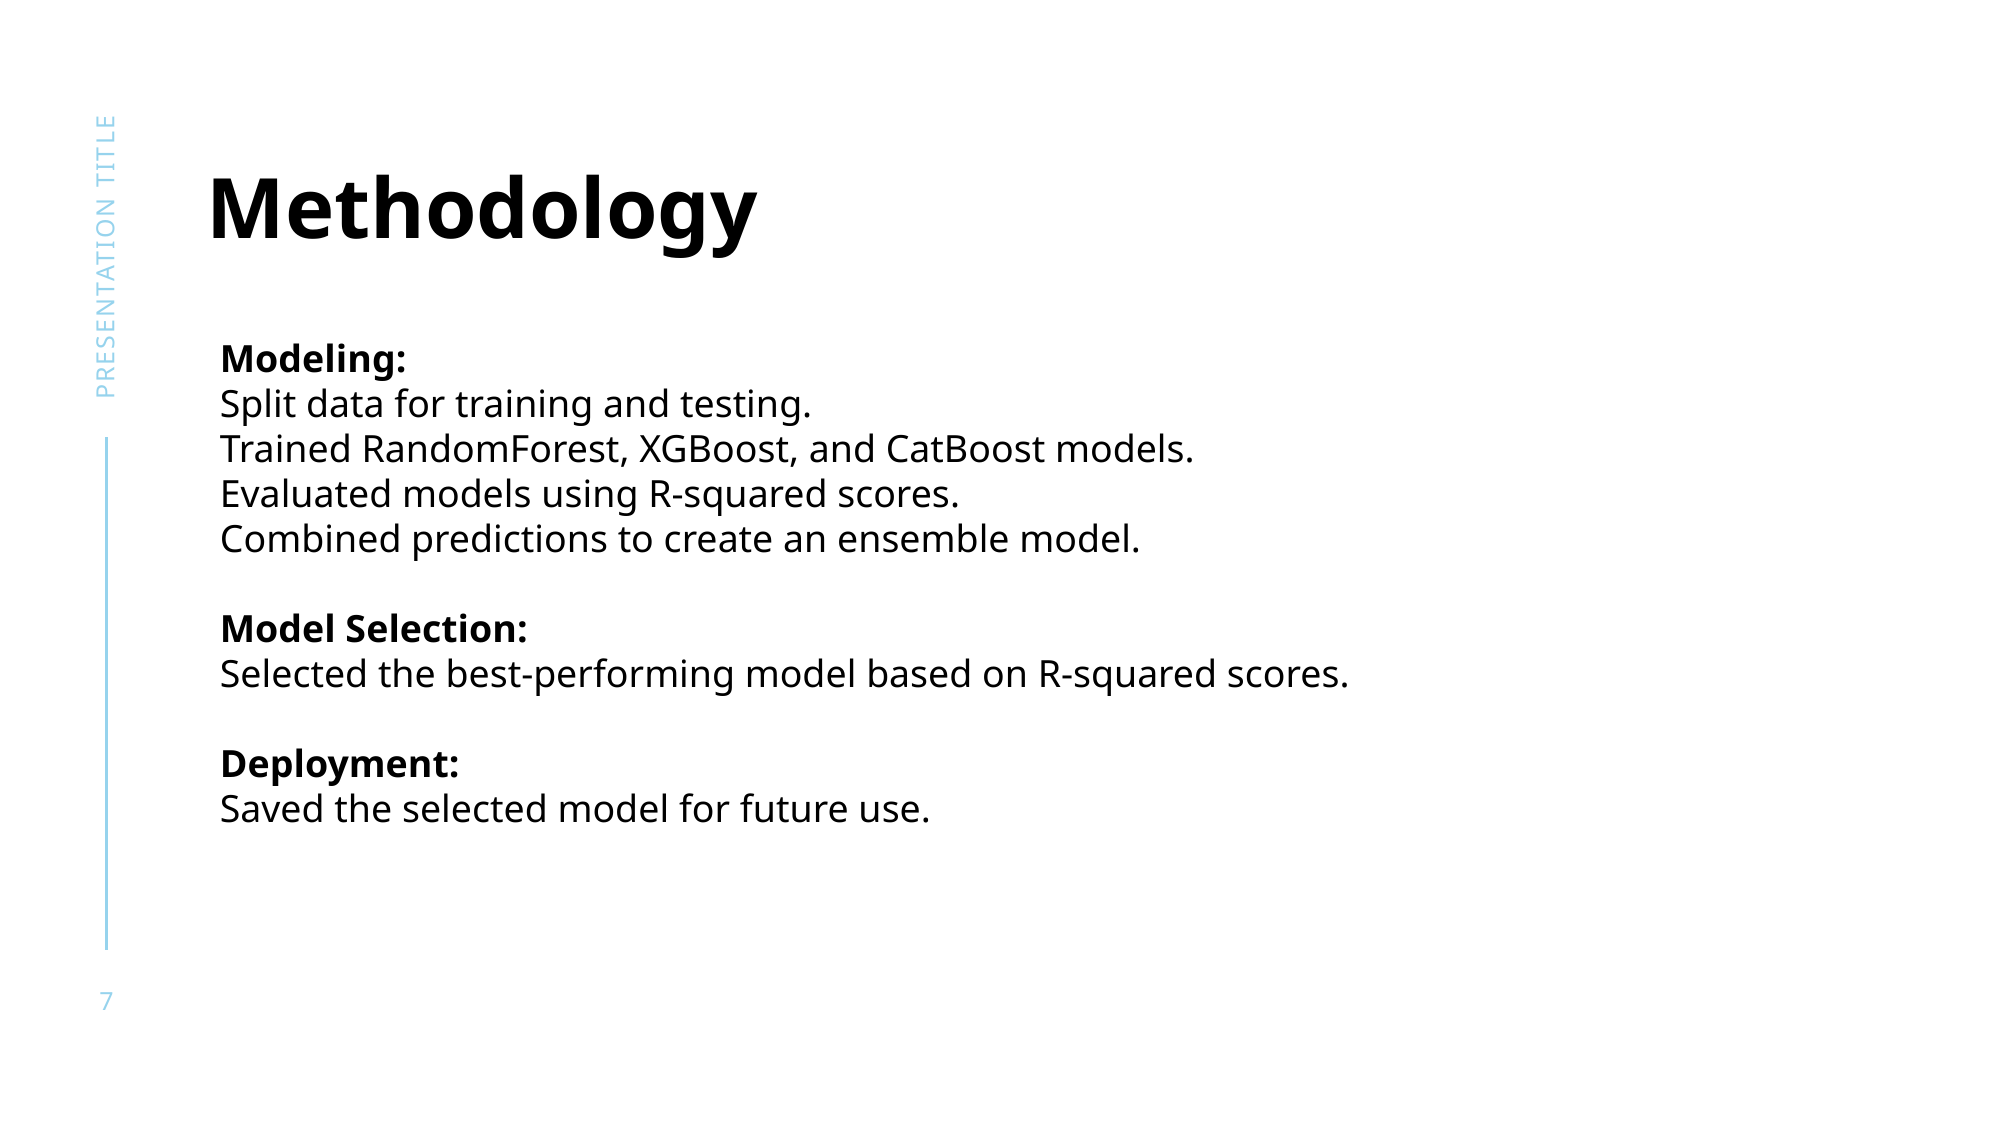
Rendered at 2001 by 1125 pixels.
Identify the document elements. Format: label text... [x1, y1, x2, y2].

text_box Methodology [192, 147, 1069, 263]
slide_number 7 [68, 987, 144, 1018]
text_box Modeling: Split data for training and testing. Trained RandomForest, XGBoost, and CatBoost models. Evaluated models using R-squared scores. Combined predictions to create an ensemble model. Model Selection: Selected the best-performing model based on R-squared scores. Deployment: Saved the selected model for future use. [205, 282, 1795, 837]
footer presentation title [90, 107, 122, 400]
